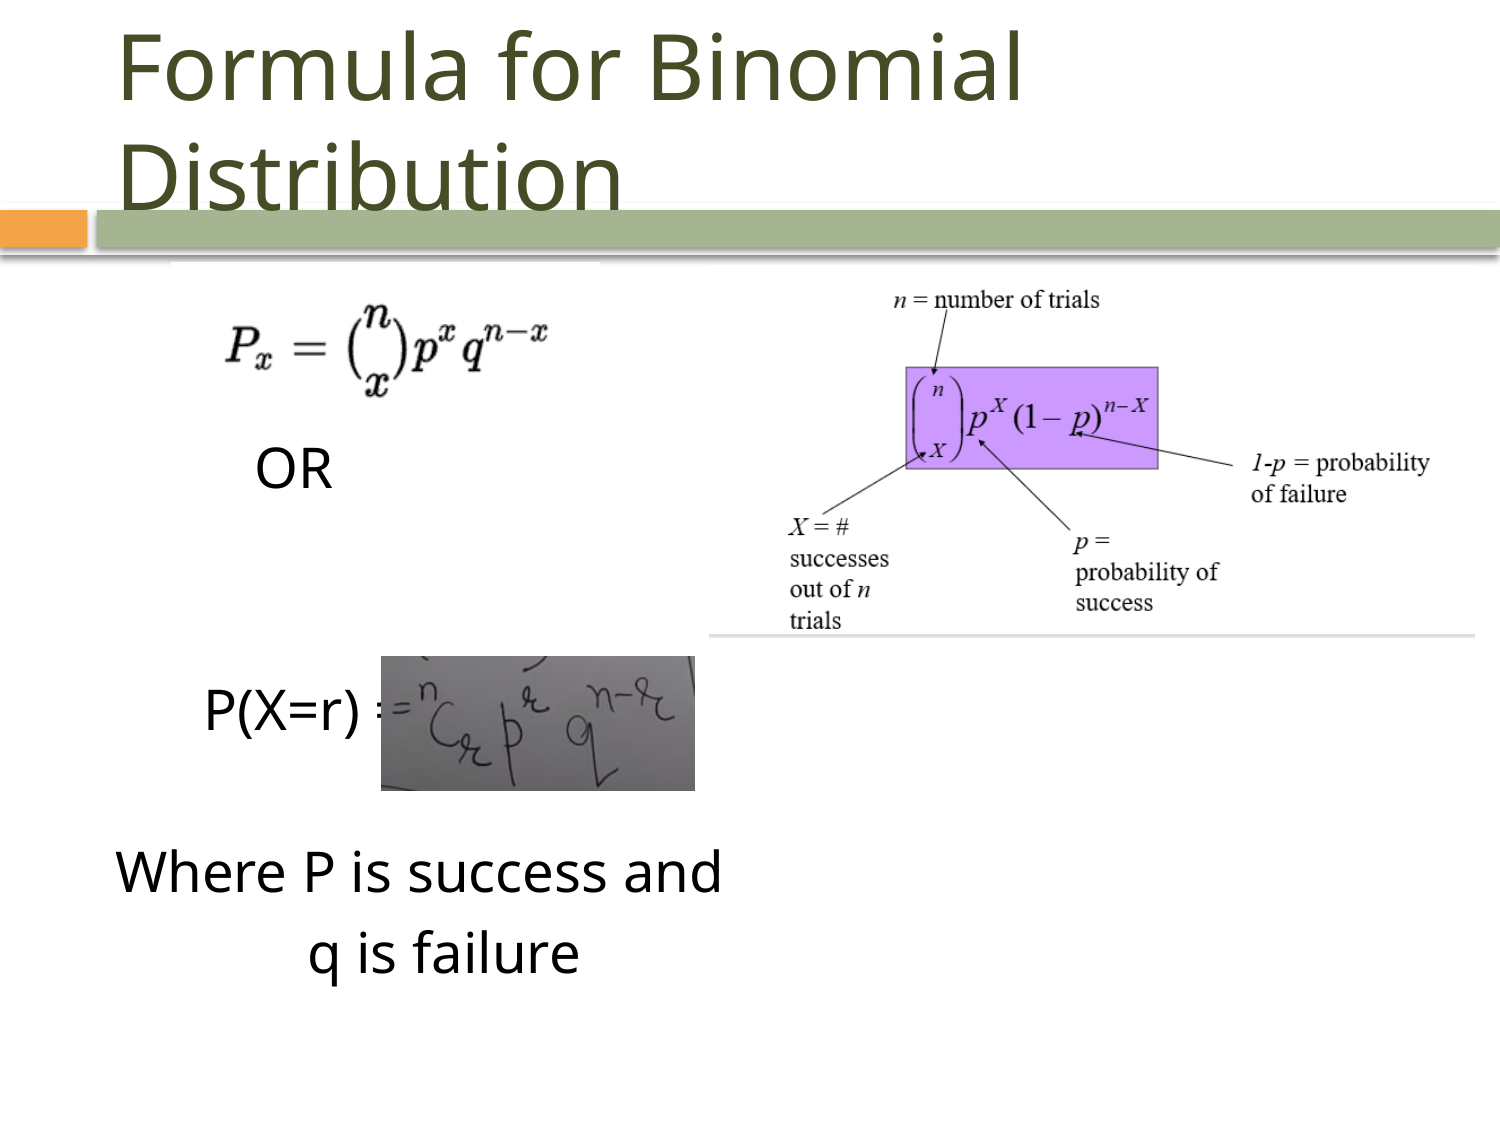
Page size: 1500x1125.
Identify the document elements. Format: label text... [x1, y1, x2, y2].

list OR P(X=r) = Where P is success and q is failure [100, 262, 1438, 1000]
picture [170, 262, 600, 421]
title Formula for Binomial Distribution [100, 37, 1438, 200]
picture [709, 265, 1476, 639]
picture [381, 656, 695, 791]
